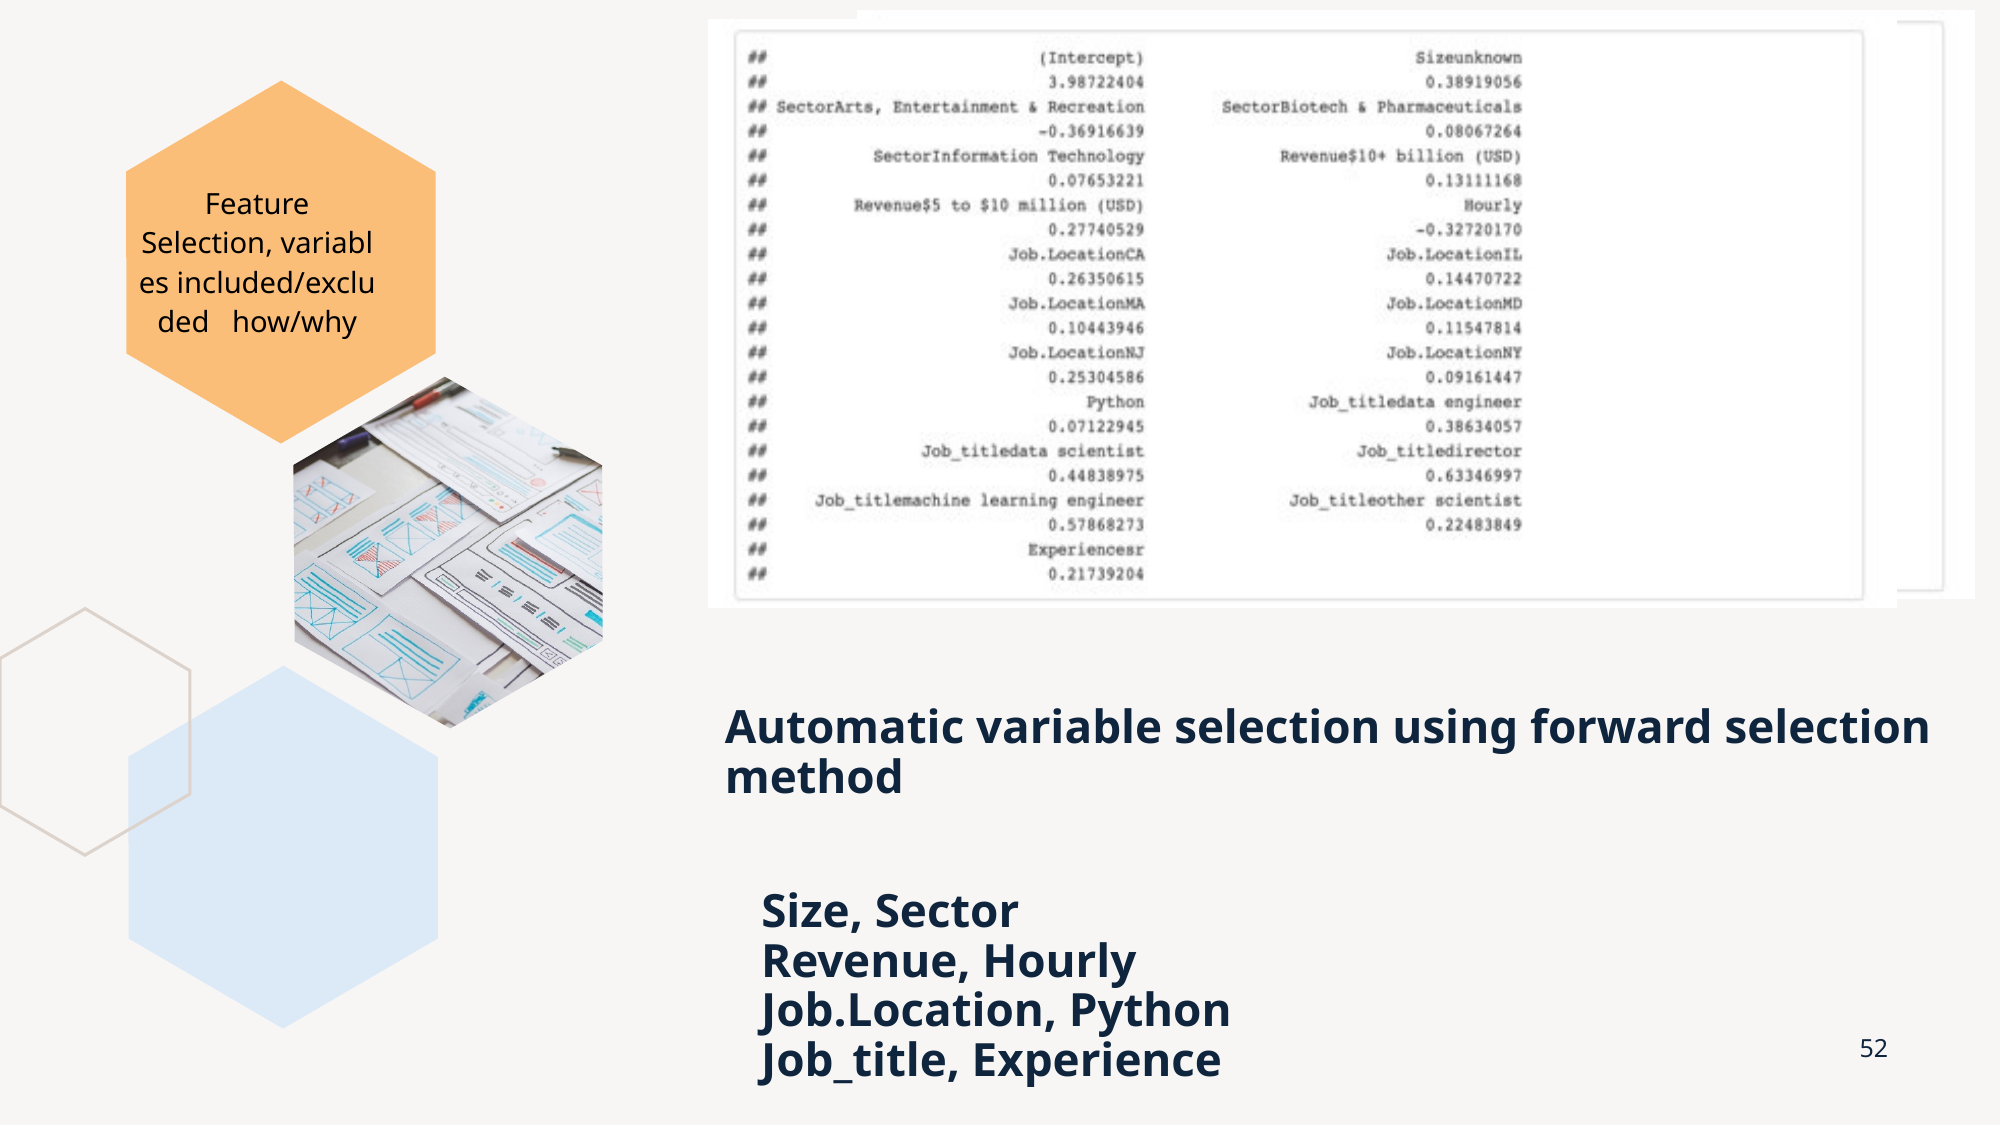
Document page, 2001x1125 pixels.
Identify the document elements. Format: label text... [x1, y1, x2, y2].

text_box Feature Selection, variables included/excluded how/why [119, 173, 395, 356]
picture [708, 10, 1975, 608]
title Automatic variable selection using forward selection method [709, 659, 1961, 811]
text_box Size, Sector Revenue, Hourly Job.Location, Python Job_title, Experience [710, 822, 1959, 1094]
picture [293, 376, 603, 729]
